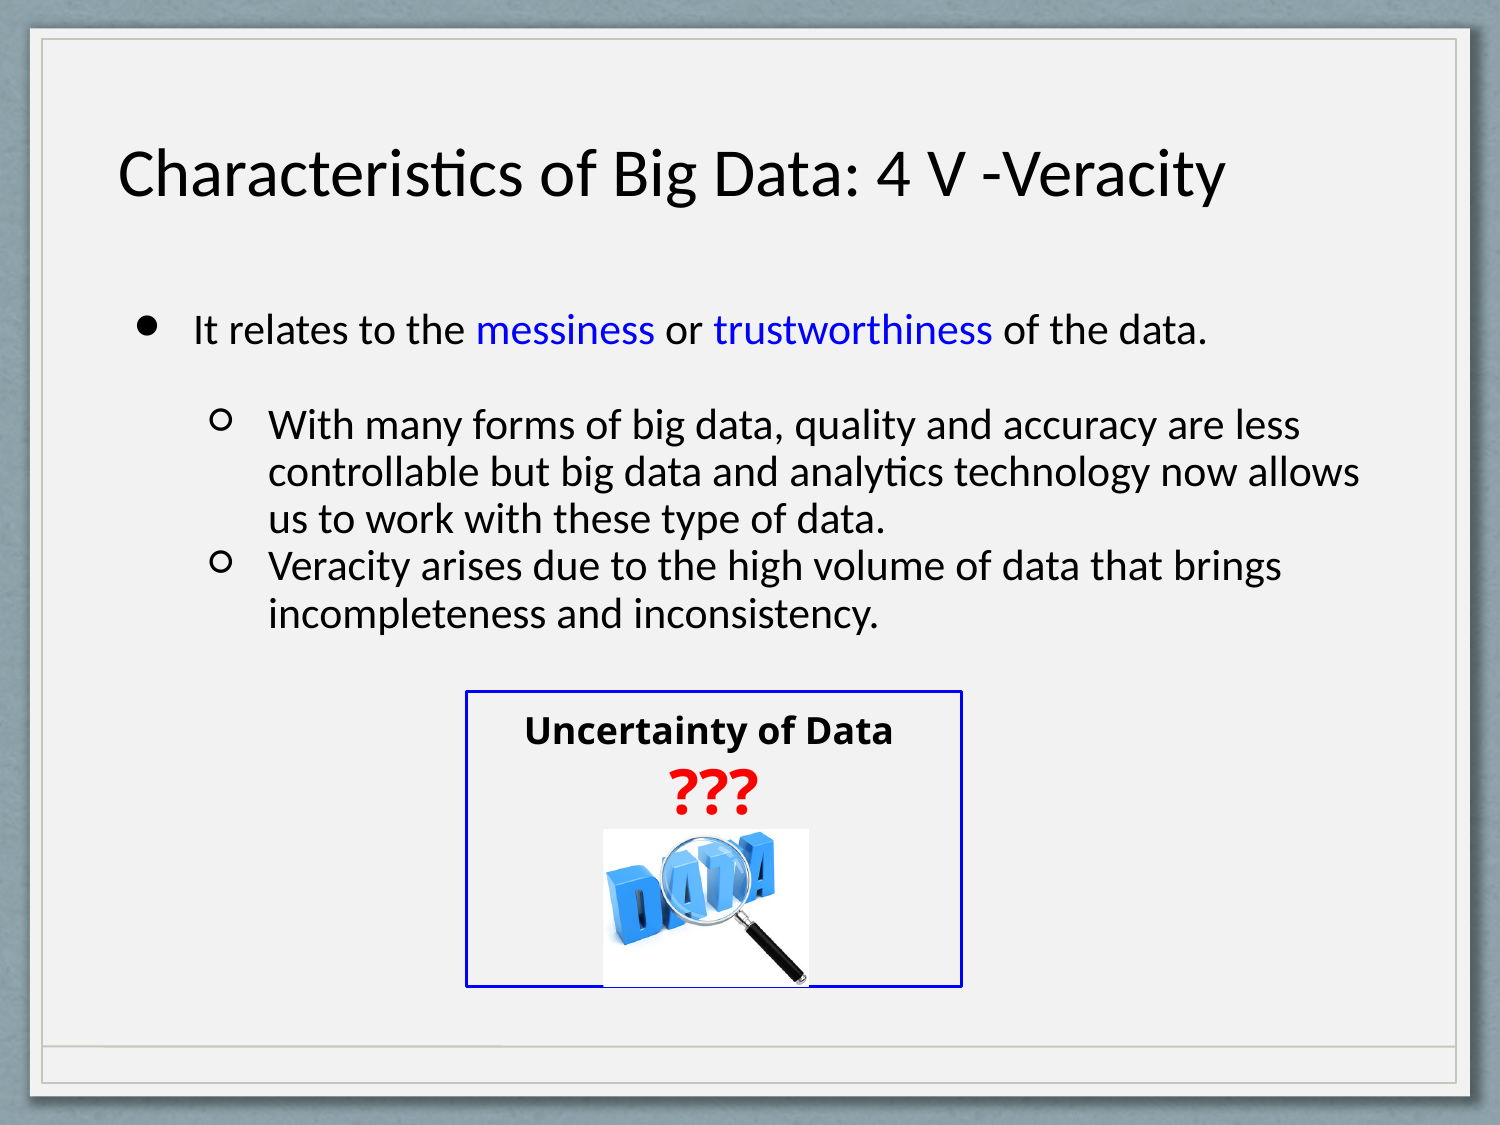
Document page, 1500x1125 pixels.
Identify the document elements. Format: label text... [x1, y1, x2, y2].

text_box Characteristics of Big Data: 4 V -Veracity [103, 59, 1397, 278]
text_box It relates to the messiness or trustworthiness of the data. With many forms of big data, quality and accuracy are less controllable but big data and analytics technology now allows us to work with these type of data. Veracity arises due to the high volume of data that brings incompleteness and inconsistency. [103, 299, 1397, 1014]
text_box Uncertainty of Data ??? [466, 691, 962, 987]
picture [602, 828, 810, 988]
